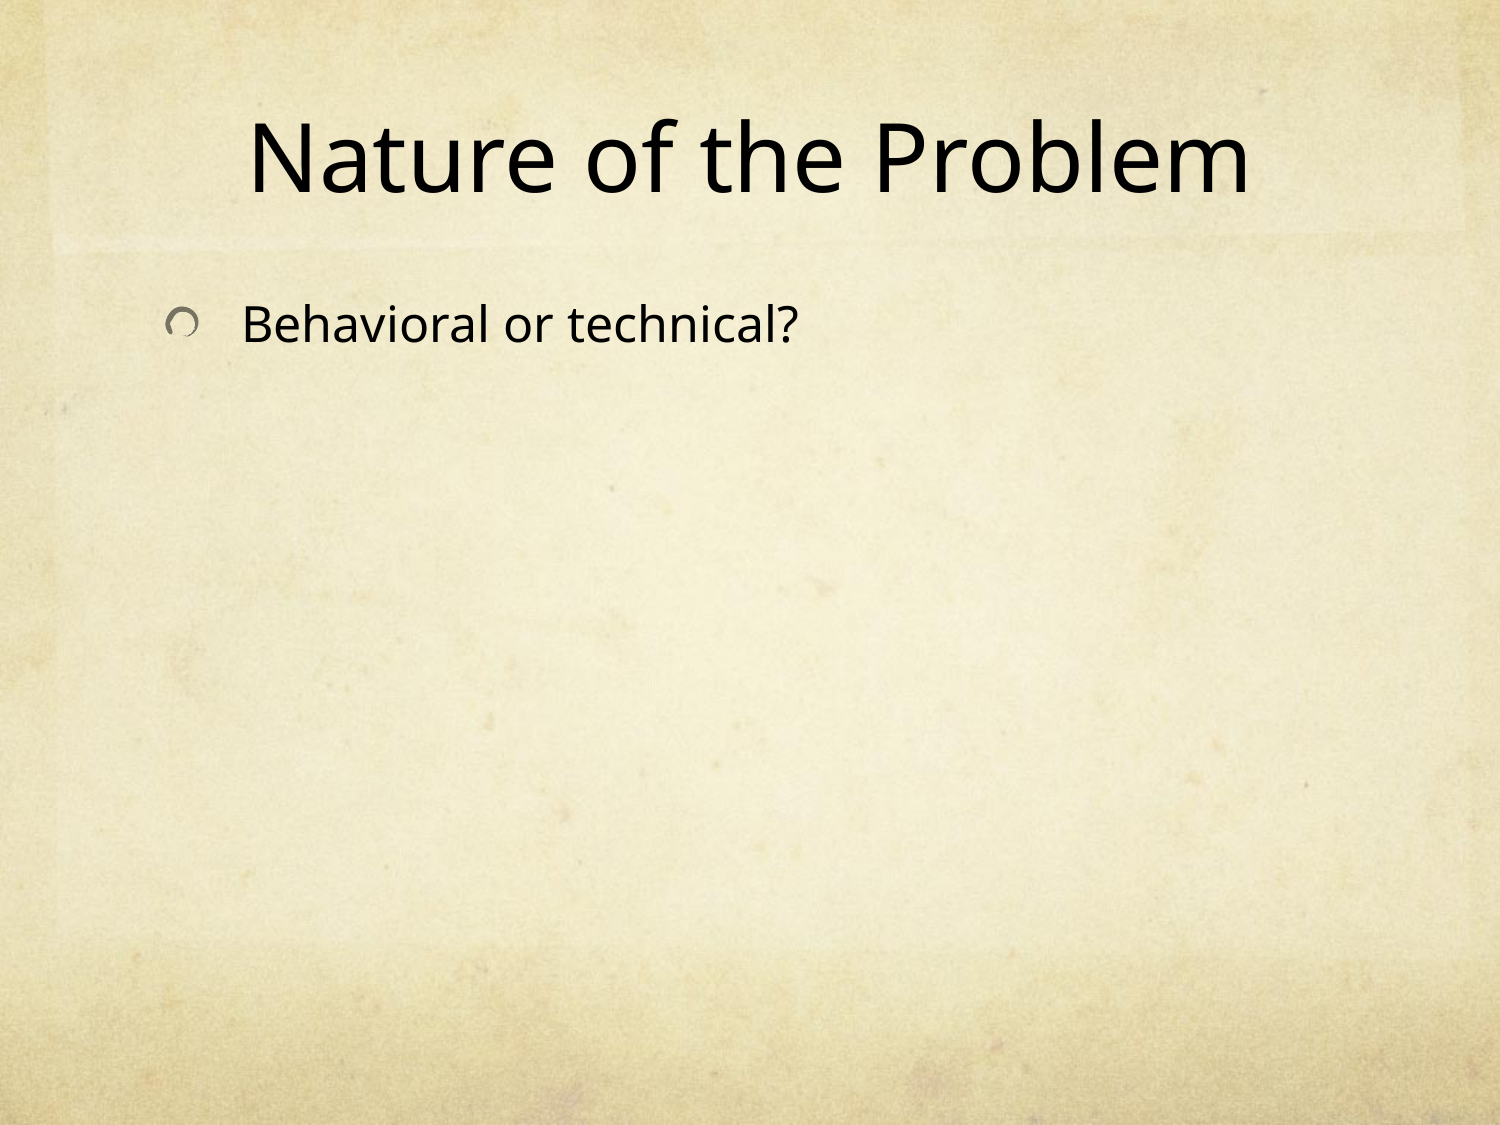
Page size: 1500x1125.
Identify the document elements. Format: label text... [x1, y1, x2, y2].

picture [0, 0, 1500, 1125]
list Behavioral or technical? [150, 284, 1350, 950]
title Nature of the Problem [150, 82, 1350, 225]
